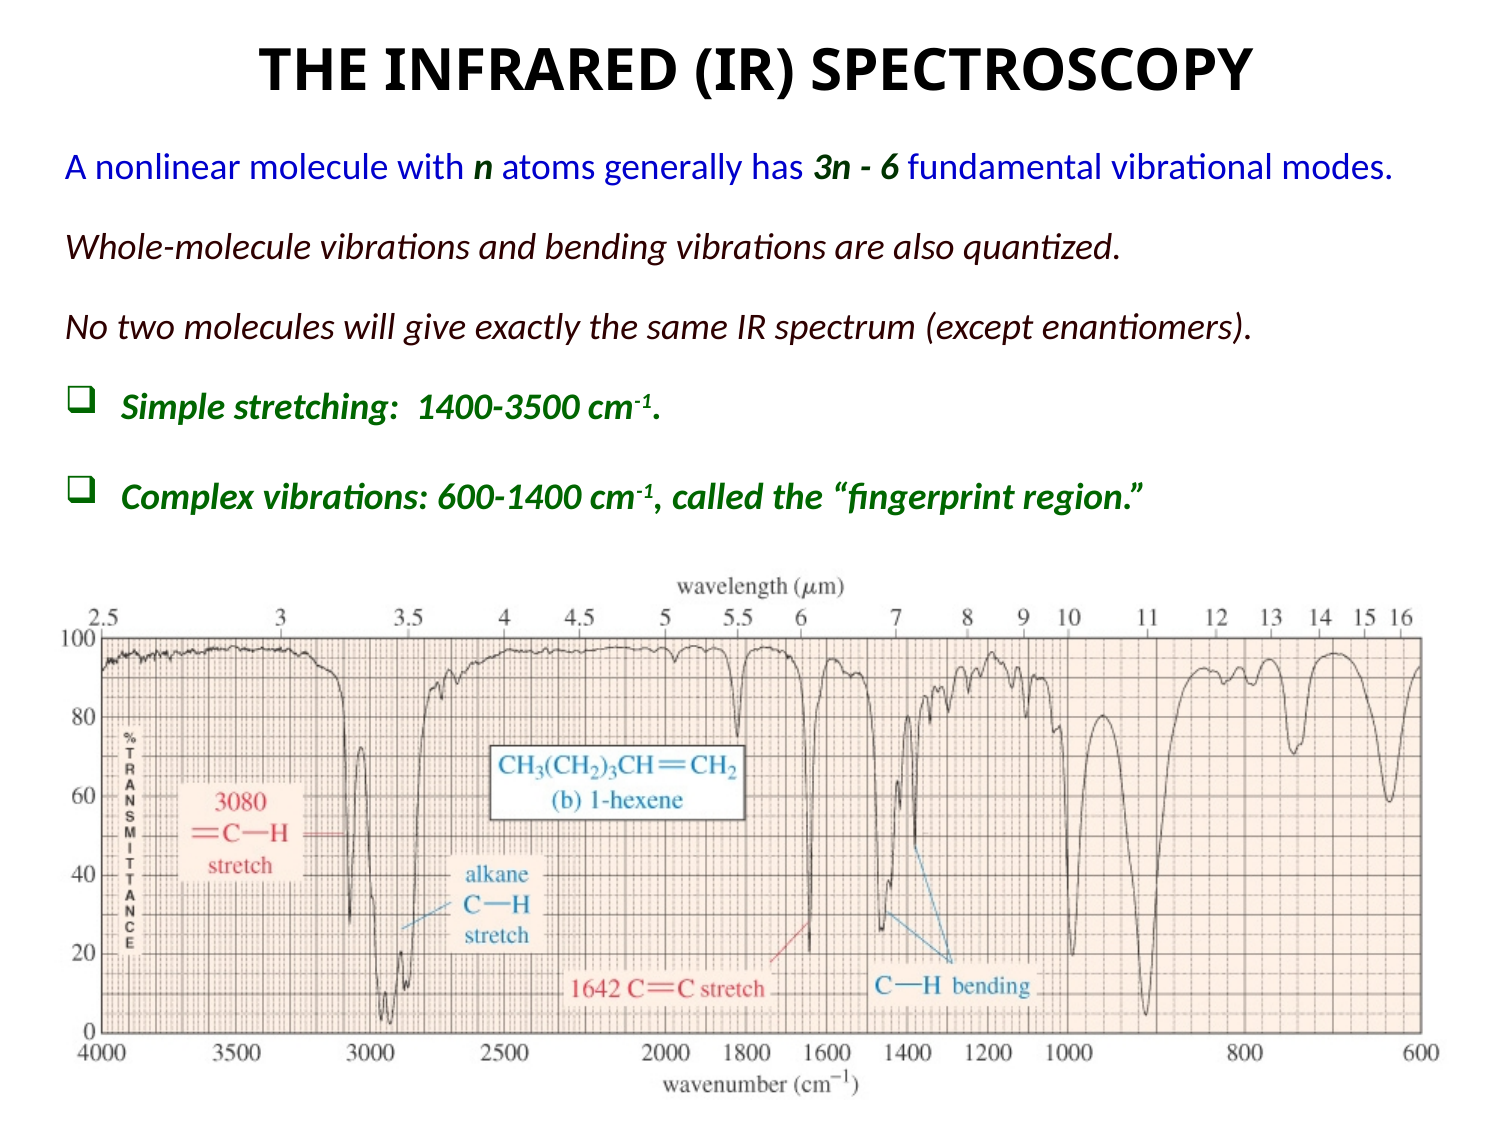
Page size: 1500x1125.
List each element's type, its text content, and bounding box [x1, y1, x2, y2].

picture [49, 567, 1451, 1101]
text_box THE INFRARED (IR) SPECTROSCOPY A nonlinear molecule with n atoms generally has 3n - 6 fundamental vibrational modes. Whole-molecule vibrations and bending vibrations are also quantized. No two molecules will give exactly the same IR spectrum (except enantiomers). Simple stretching: 1400-3500 cm-1. Complex vibrations: 600-1400 cm-1, called the “fingerprint region.” [49, 24, 1463, 525]
